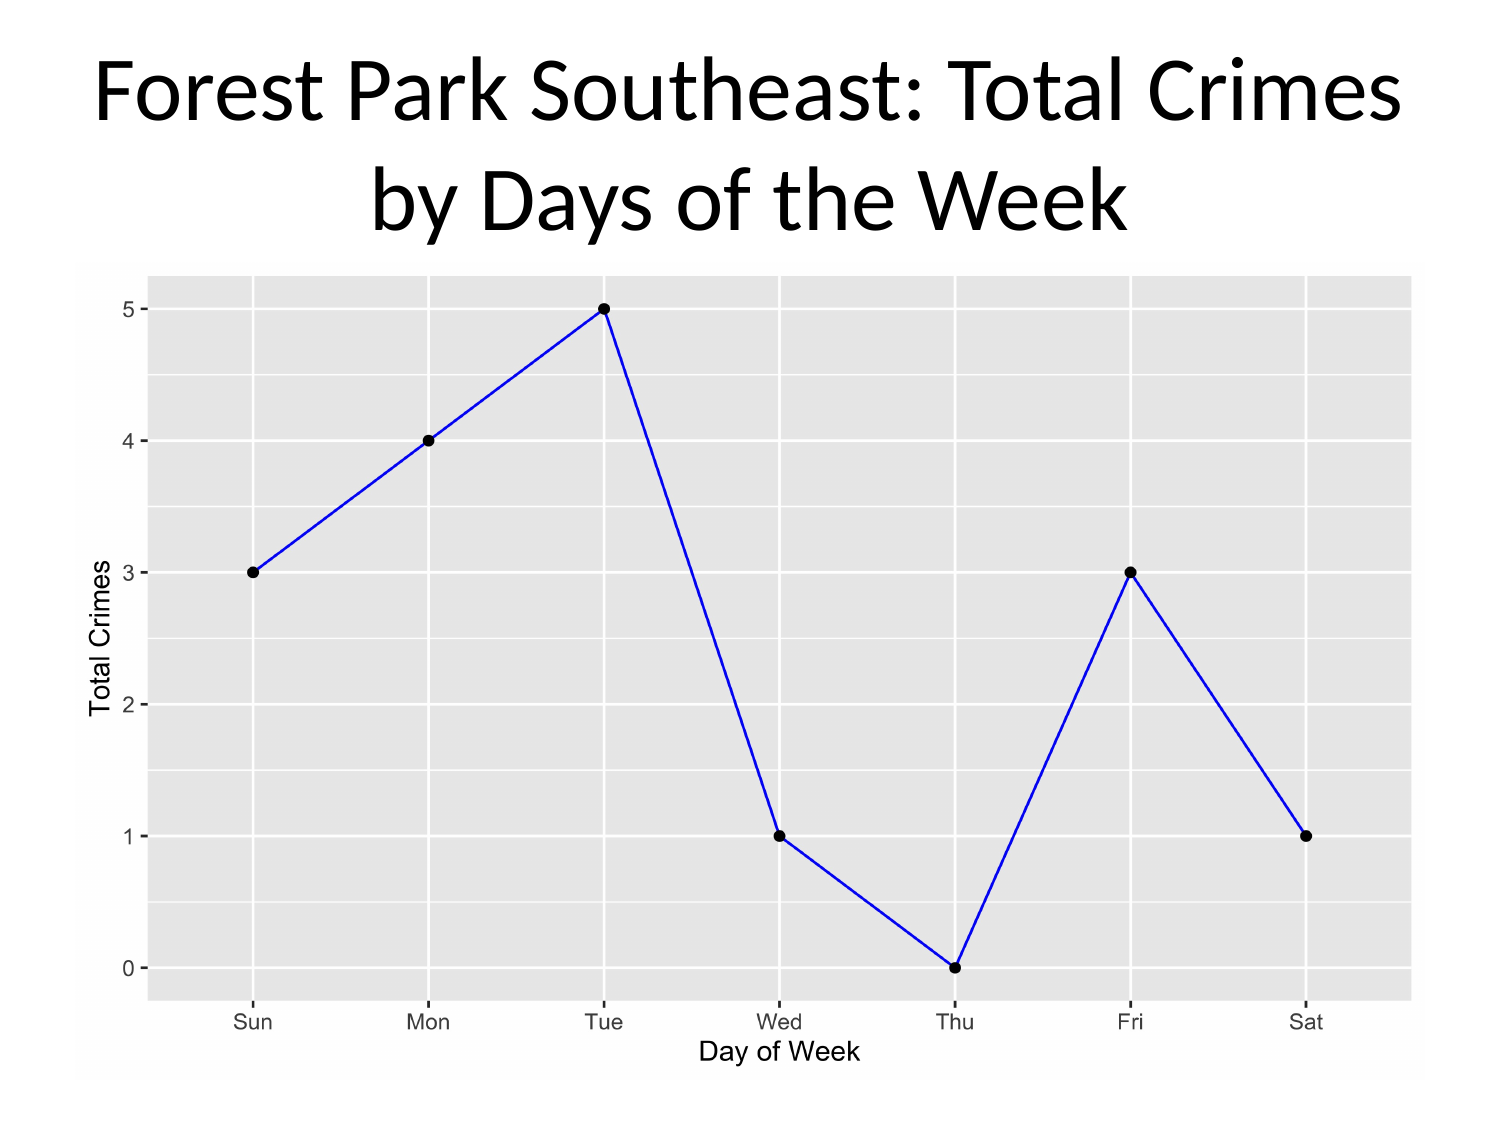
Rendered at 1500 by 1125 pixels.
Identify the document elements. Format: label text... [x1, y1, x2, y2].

title Forest Park Southeast: Total Crimes by Days of the Week [75, 45, 1425, 233]
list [74, 262, 1426, 1081]
